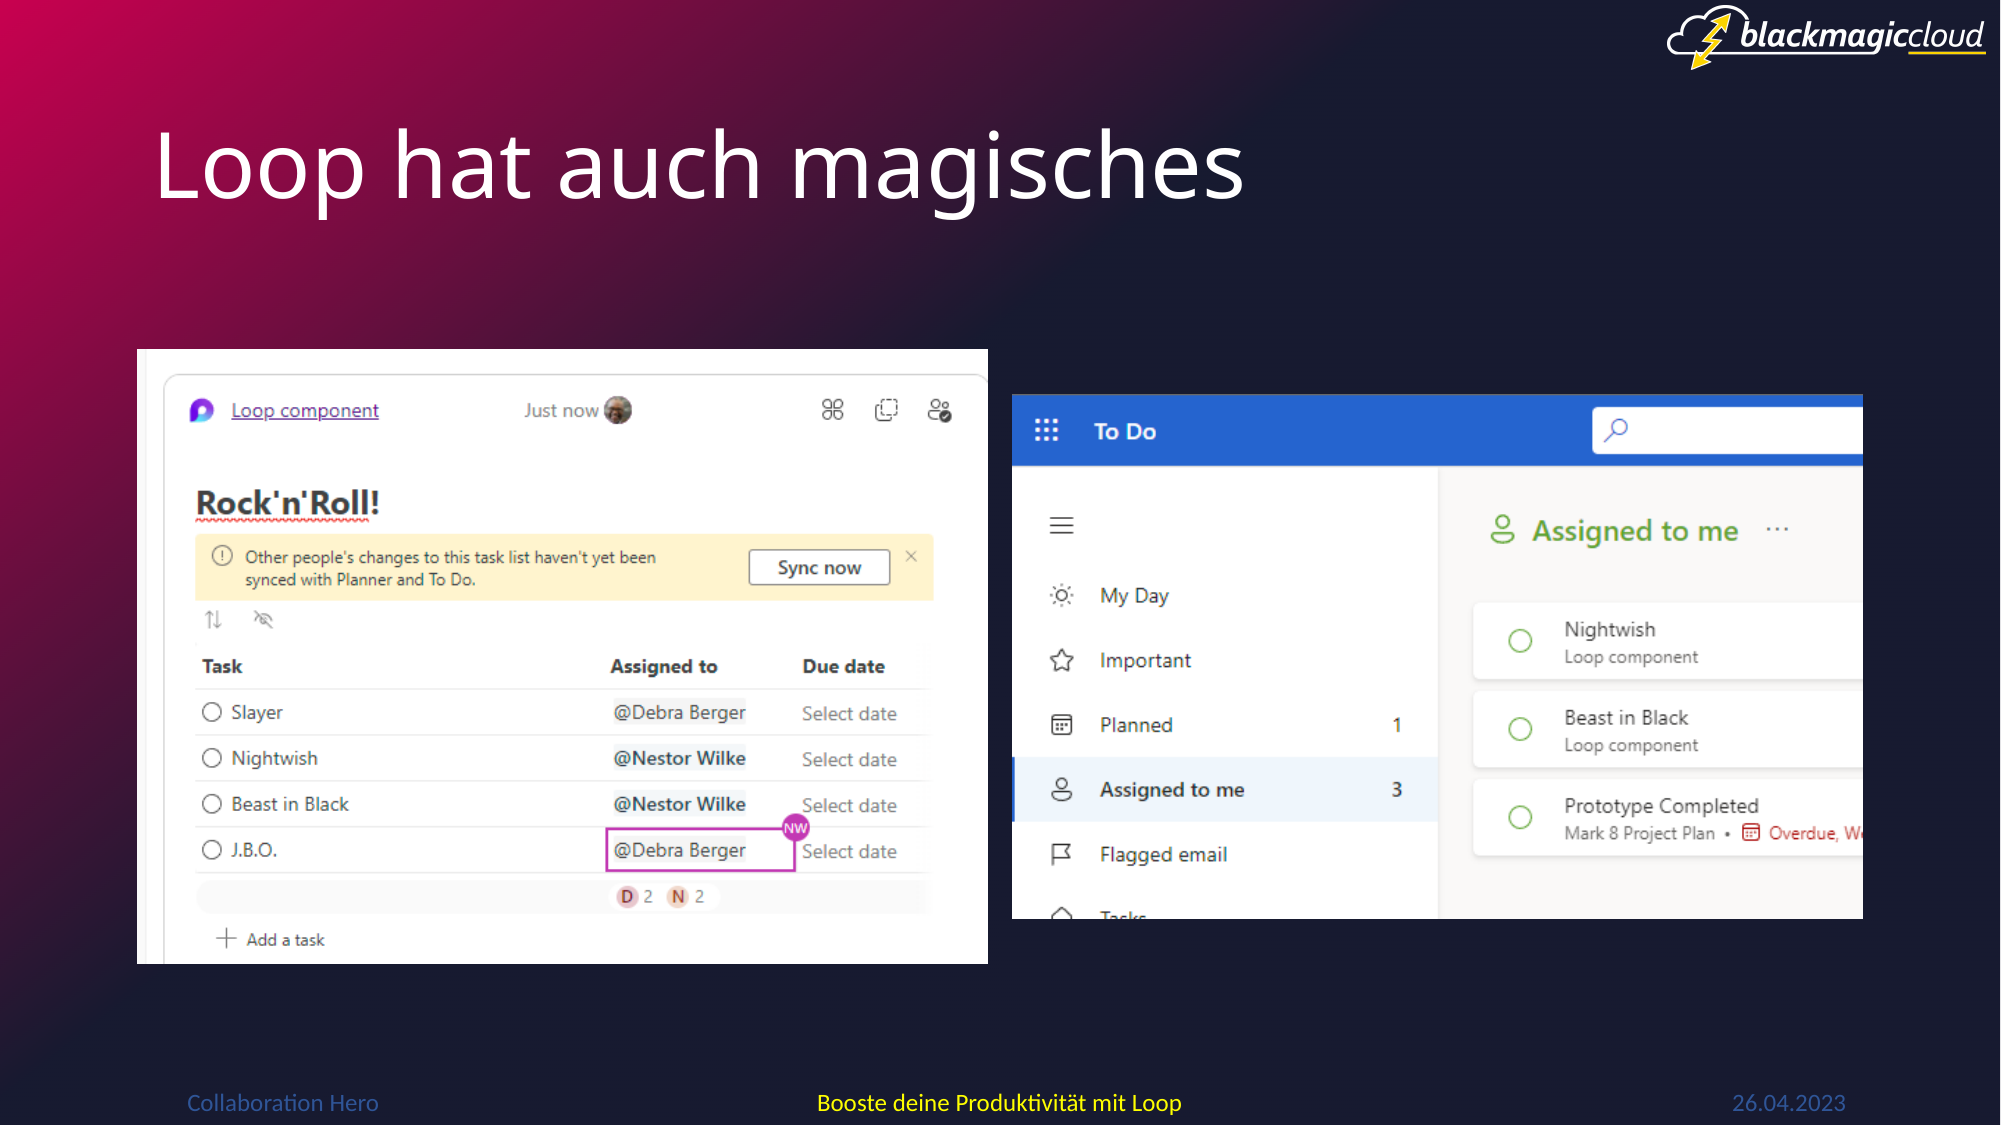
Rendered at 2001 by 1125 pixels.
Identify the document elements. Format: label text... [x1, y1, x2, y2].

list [1012, 394, 1863, 919]
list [137, 349, 988, 964]
title Loop hat auch magisches [137, 59, 1863, 278]
picture [0, 0, 2001, 1125]
